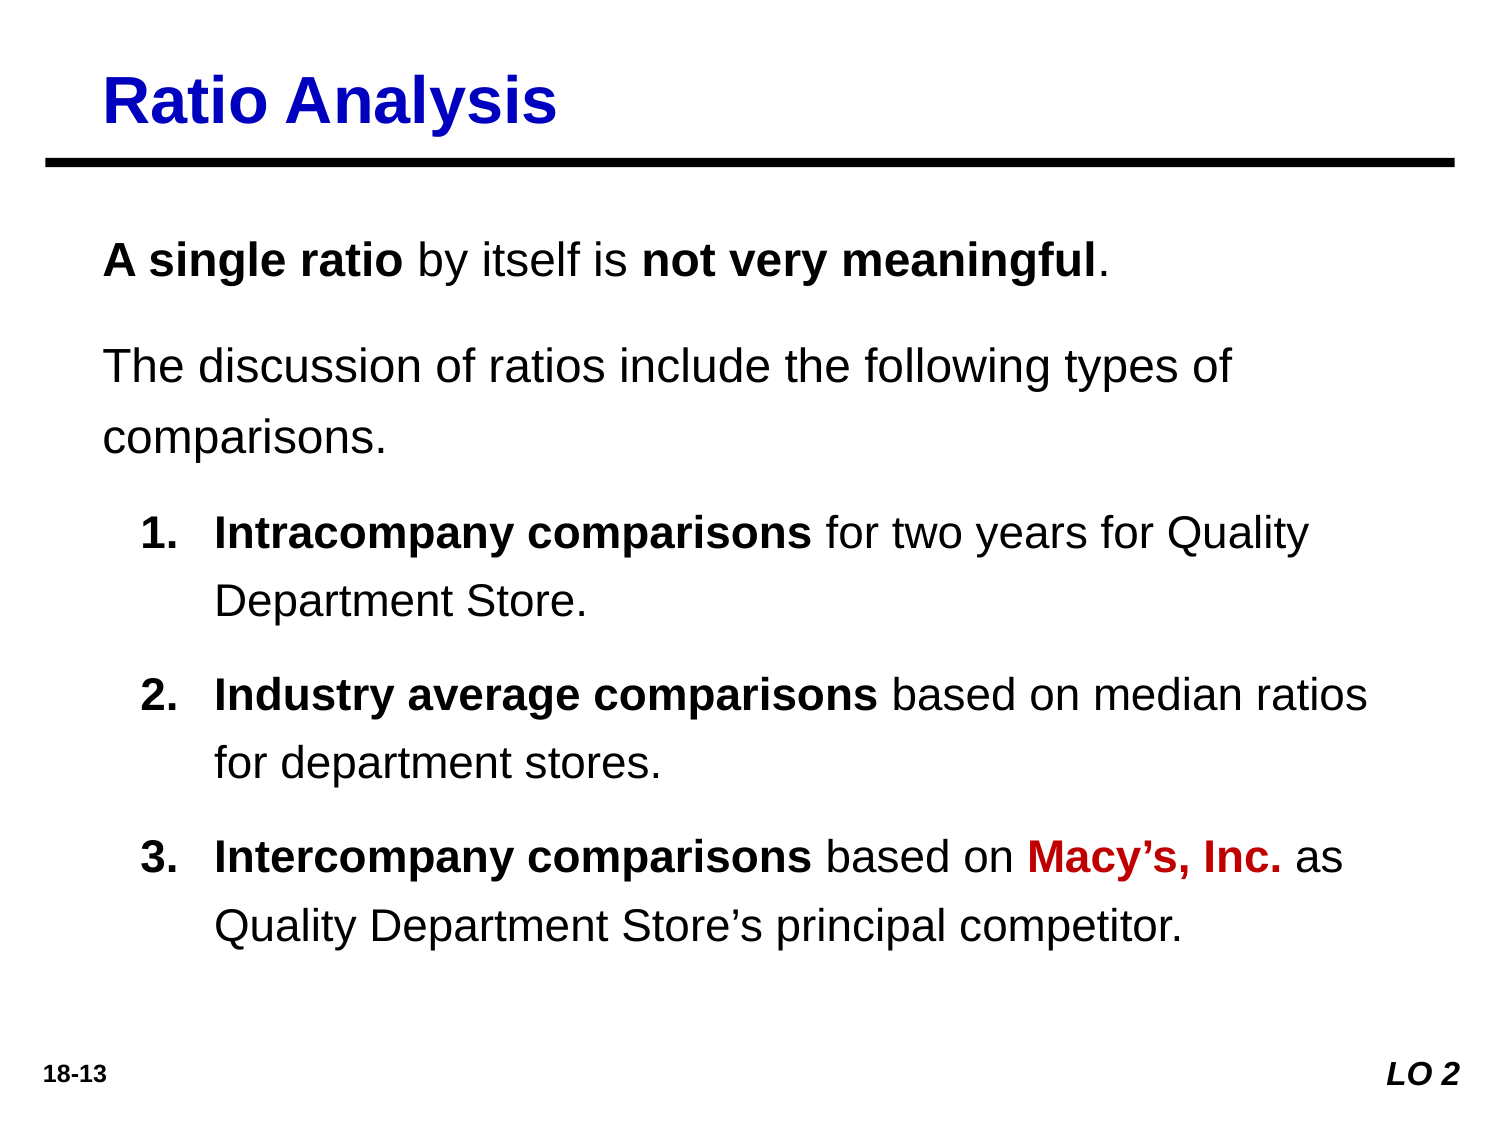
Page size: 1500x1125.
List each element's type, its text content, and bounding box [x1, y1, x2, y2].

text_box The discussion of ratios include the following types of comparisons. Intracompany comparisons for two years for Quality Department Store. Industry average comparisons based on median ratios for department stores. Intercompany comparisons based on Macy’s, Inc. as Quality Department Store’s principal competitor. [87, 312, 1388, 958]
text_box A single ratio by itself is not very meaningful. [87, 212, 1388, 294]
text_box Ratio Analysis [87, 50, 1438, 142]
text_box LO 2 [1346, 1044, 1475, 1100]
